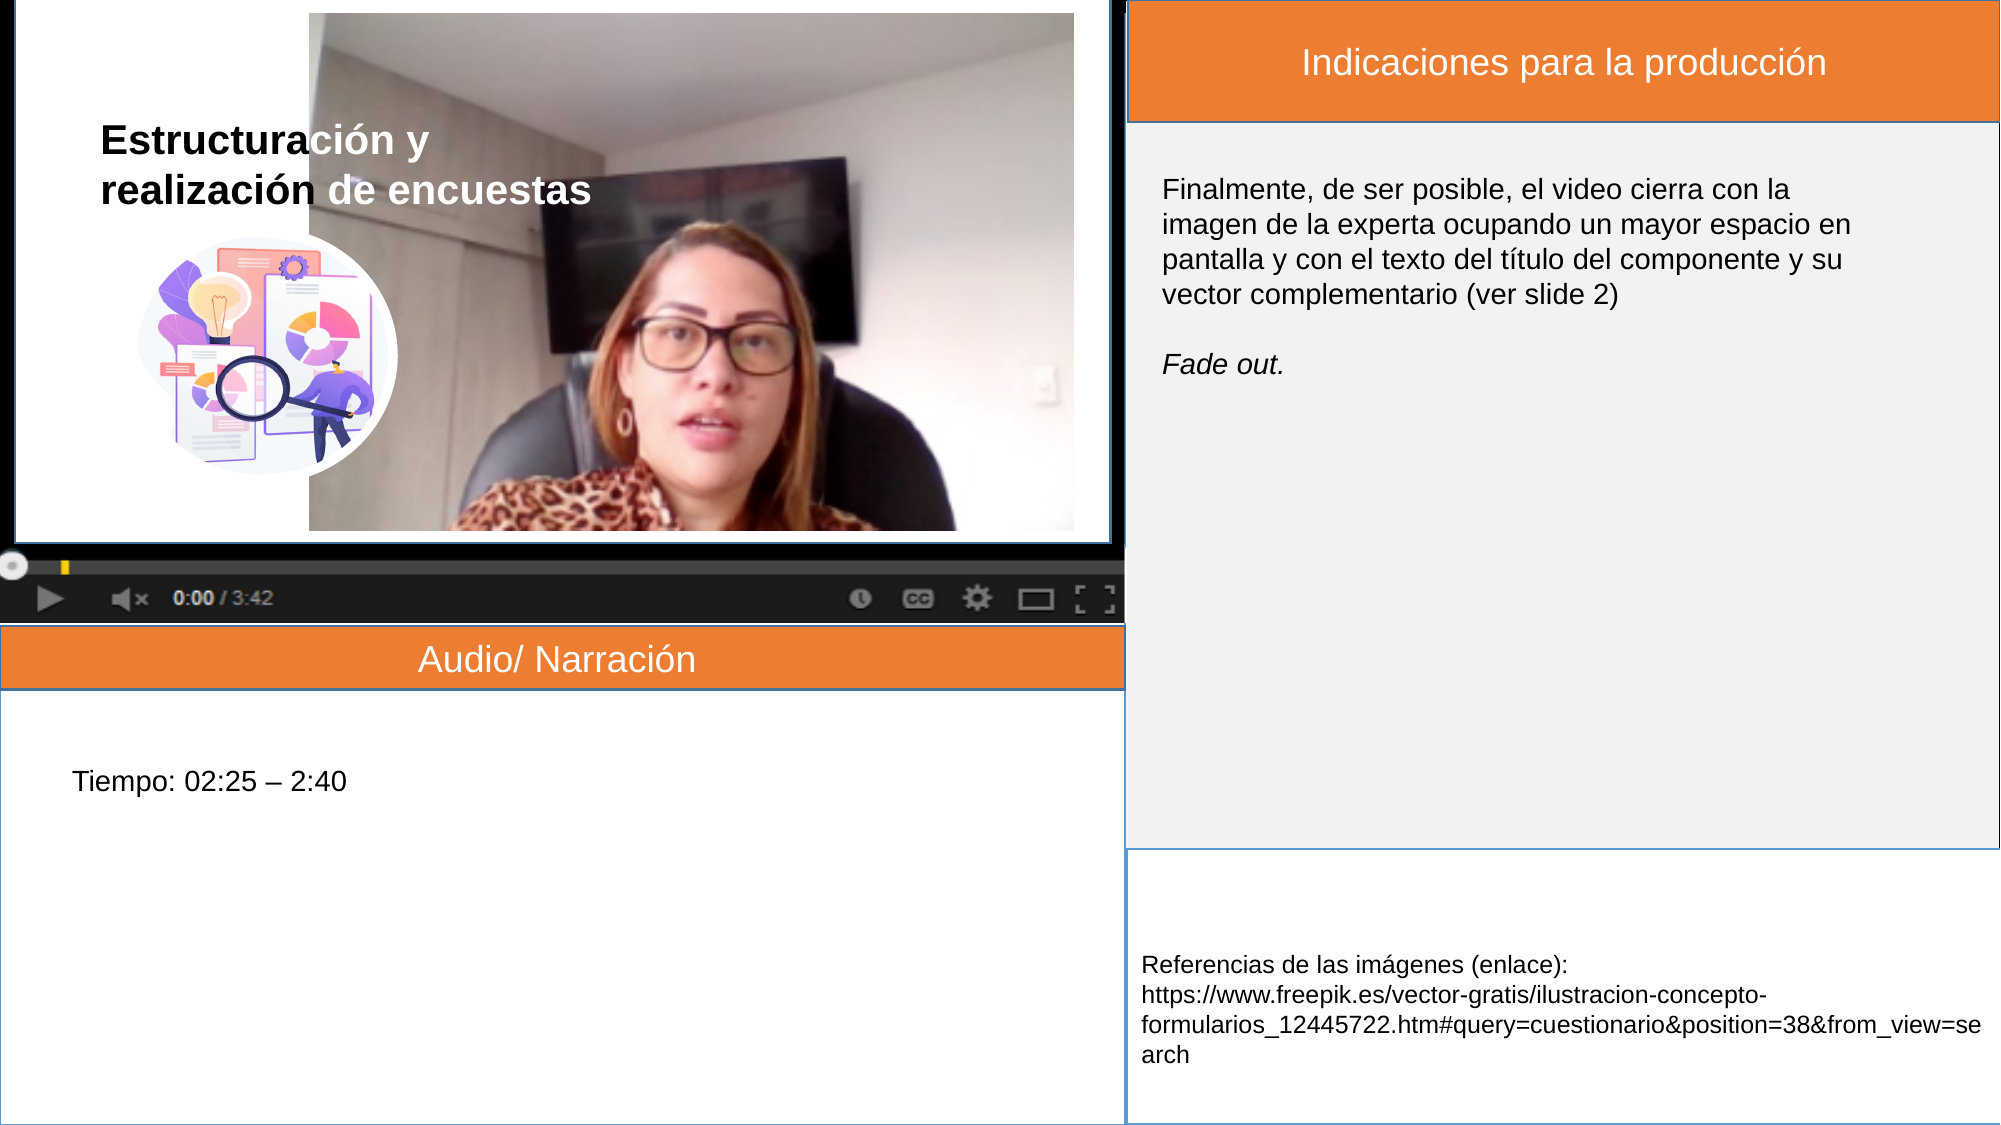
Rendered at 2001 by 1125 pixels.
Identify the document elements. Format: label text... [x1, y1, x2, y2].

text_box Finalmente, de ser posible, el video cierra con la imagen de la experta ocupando un mayor espacio en pantalla y con el texto del título del componente y su vector complementario (ver slide 2) Fade out. [1147, 163, 1869, 658]
text_box Referencias de las imágenes (enlace): https://www.freepik.es/vector-gratis/ilustracion-concepto-formularios_12445722.htm#query=cuestionario&position=38&from_view=search [1126, 848, 2000, 1124]
text_box Indicaciones para la producción [1131, 0, 2000, 122]
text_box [0, 0, 1127, 623]
text_box [0, 690, 1125, 1125]
text_box [1125, 122, 2000, 1125]
picture [131, 13, 1074, 531]
text_box Tiempo: 02:25 – 2:40 [56, 719, 902, 902]
text_box Audio/ Narración [0, 631, 1125, 690]
